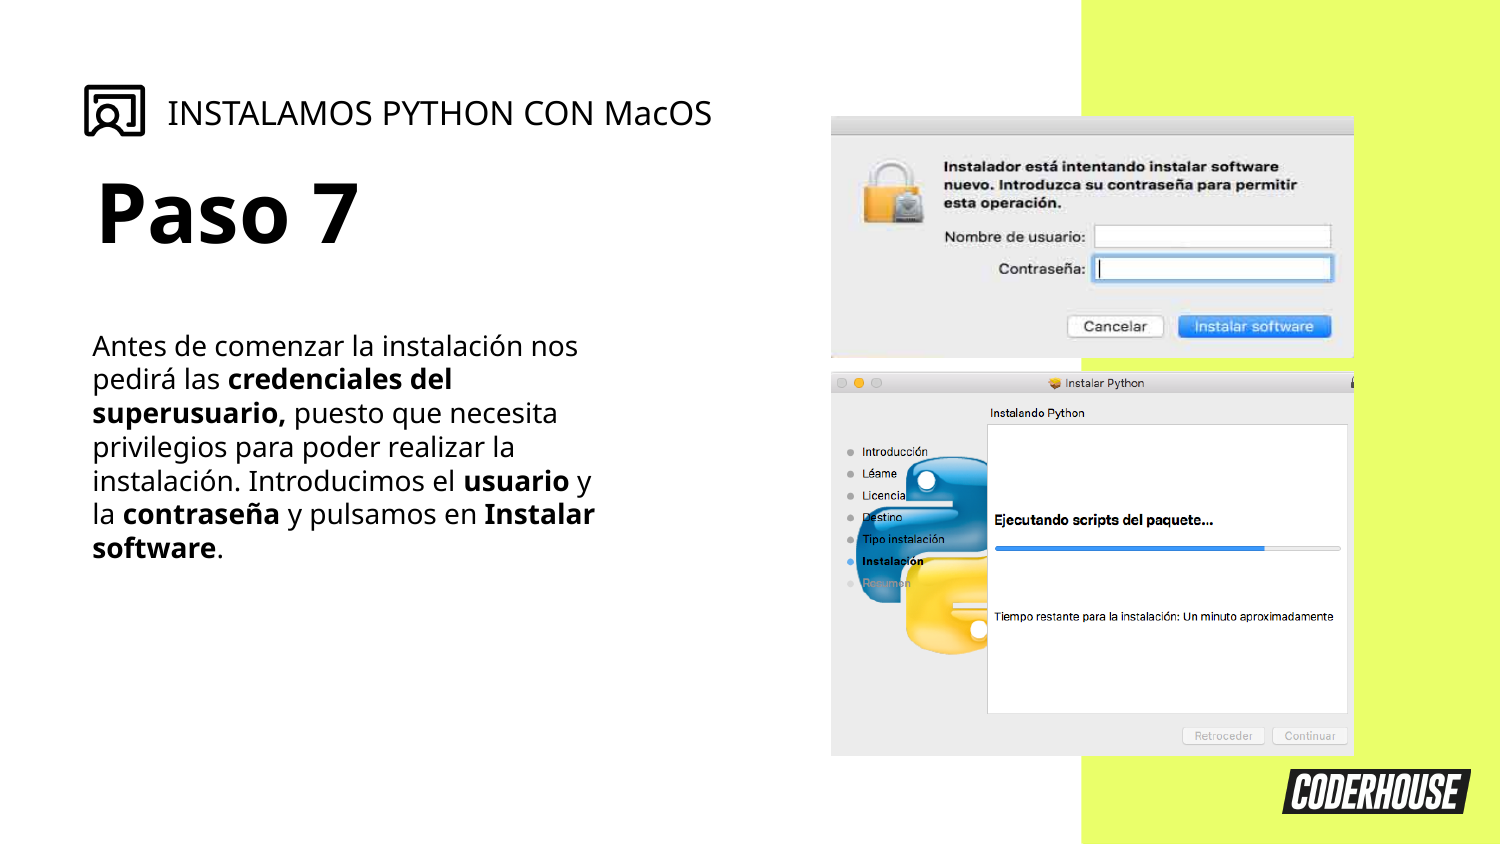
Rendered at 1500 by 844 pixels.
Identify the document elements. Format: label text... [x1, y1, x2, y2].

picture [1281, 769, 1471, 814]
text_box INSTALAMOS PYTHON CON MacOS [156, 76, 802, 147]
text_box Antes de comenzar la instalación nos pedirá las credenciales del superusuario, puesto que necesita privilegios para poder realizar la instalación. Introducimos el usuario y la contraseña y pulsamos en Instalar software. [77, 312, 622, 782]
picture [0, 0, 1354, 844]
text_box Paso 7 [80, 156, 825, 277]
